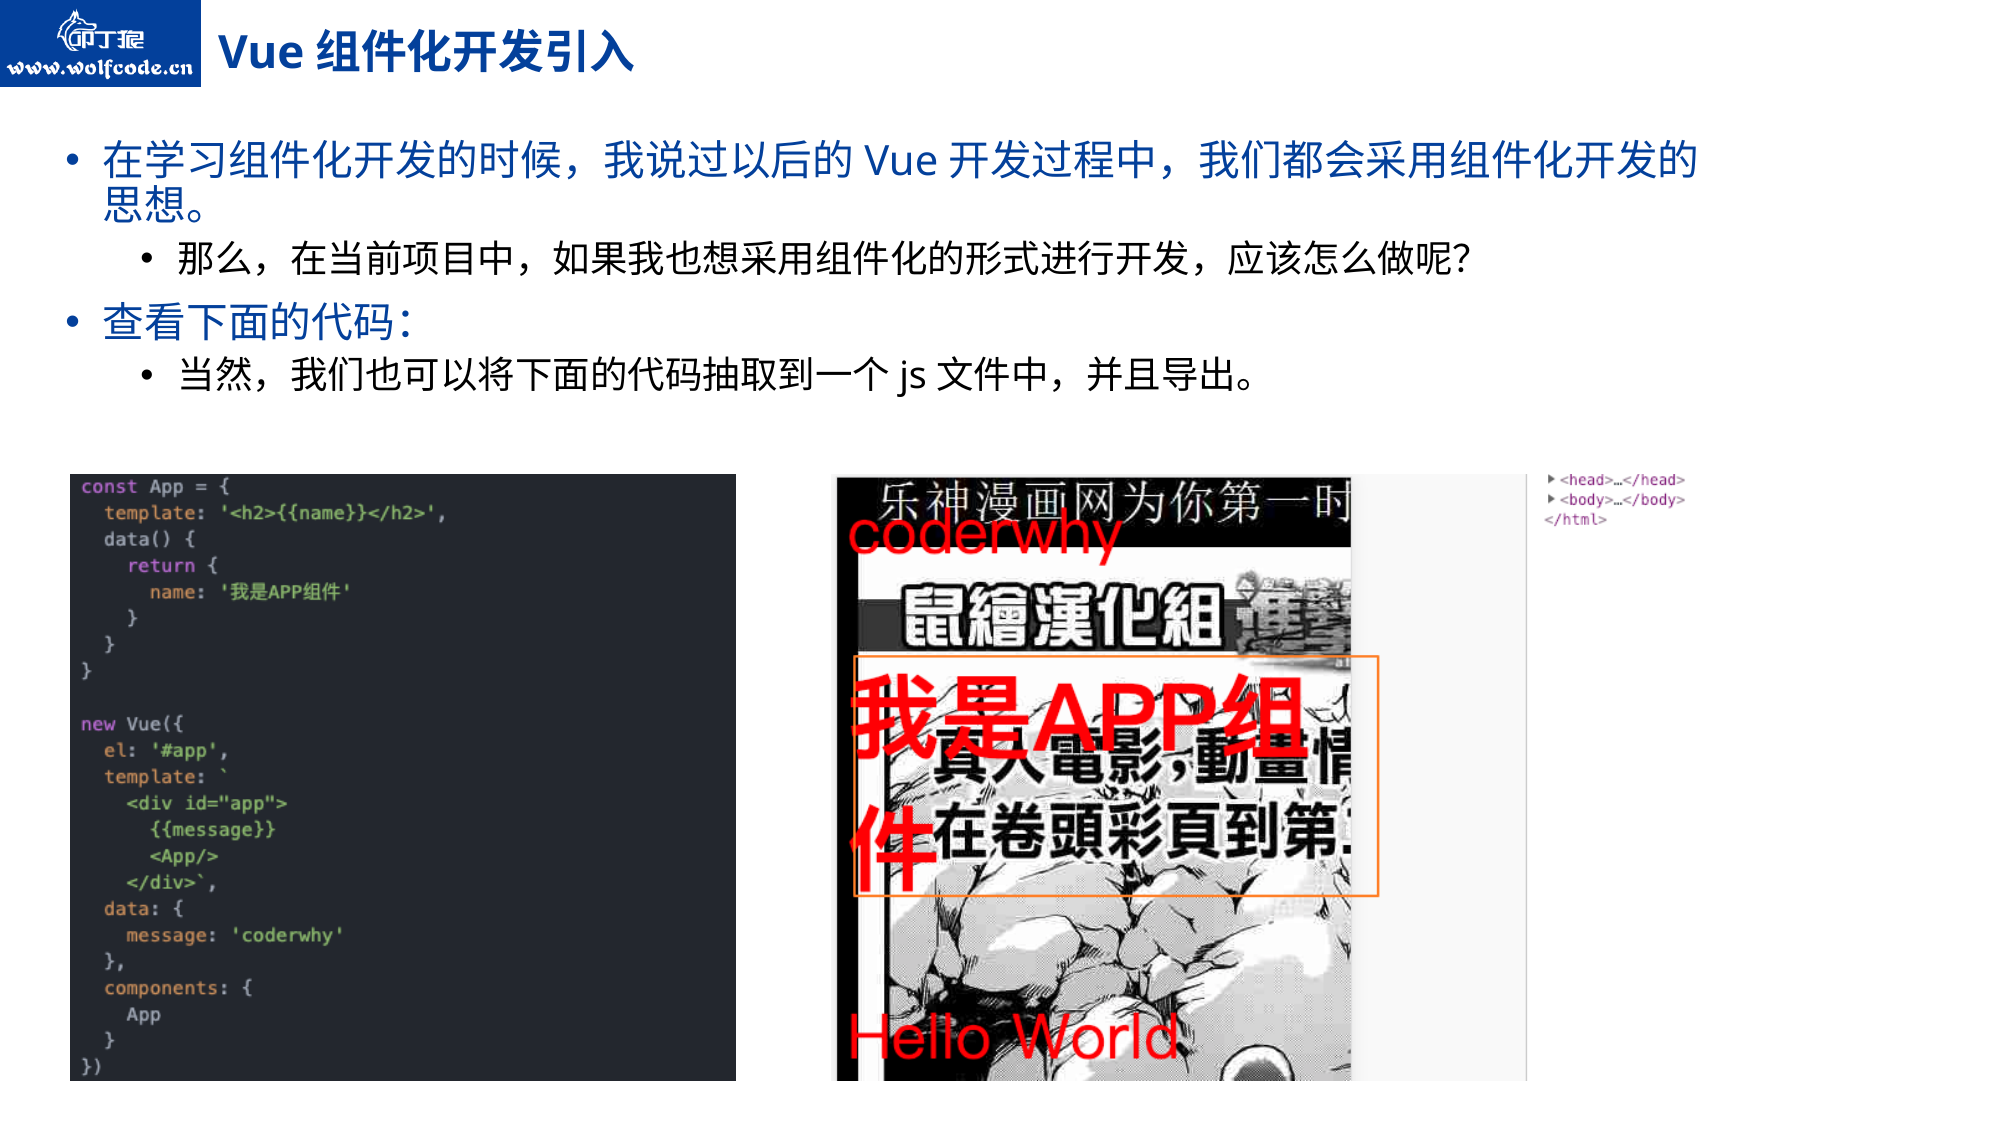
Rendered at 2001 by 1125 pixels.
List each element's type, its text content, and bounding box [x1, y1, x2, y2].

picture [0, 0, 201, 87]
list 在学习组件化开发的时候，我说过以后的Vue开发过程中，我们都会采用组件化开发的思想。 那么，在当前项目中，如果我也想采用组件化的形式进行开发，应该怎么做呢？ 查看下面的代码： 当然，我们也可以将下面的代码抽取到一个js文件中，并且导出。 [50, 132, 1728, 1114]
text_box [980, 132, 1911, 890]
title Vue组件化开发引入 [203, 21, 2000, 98]
picture [831, 474, 1686, 1081]
picture [70, 474, 736, 1081]
